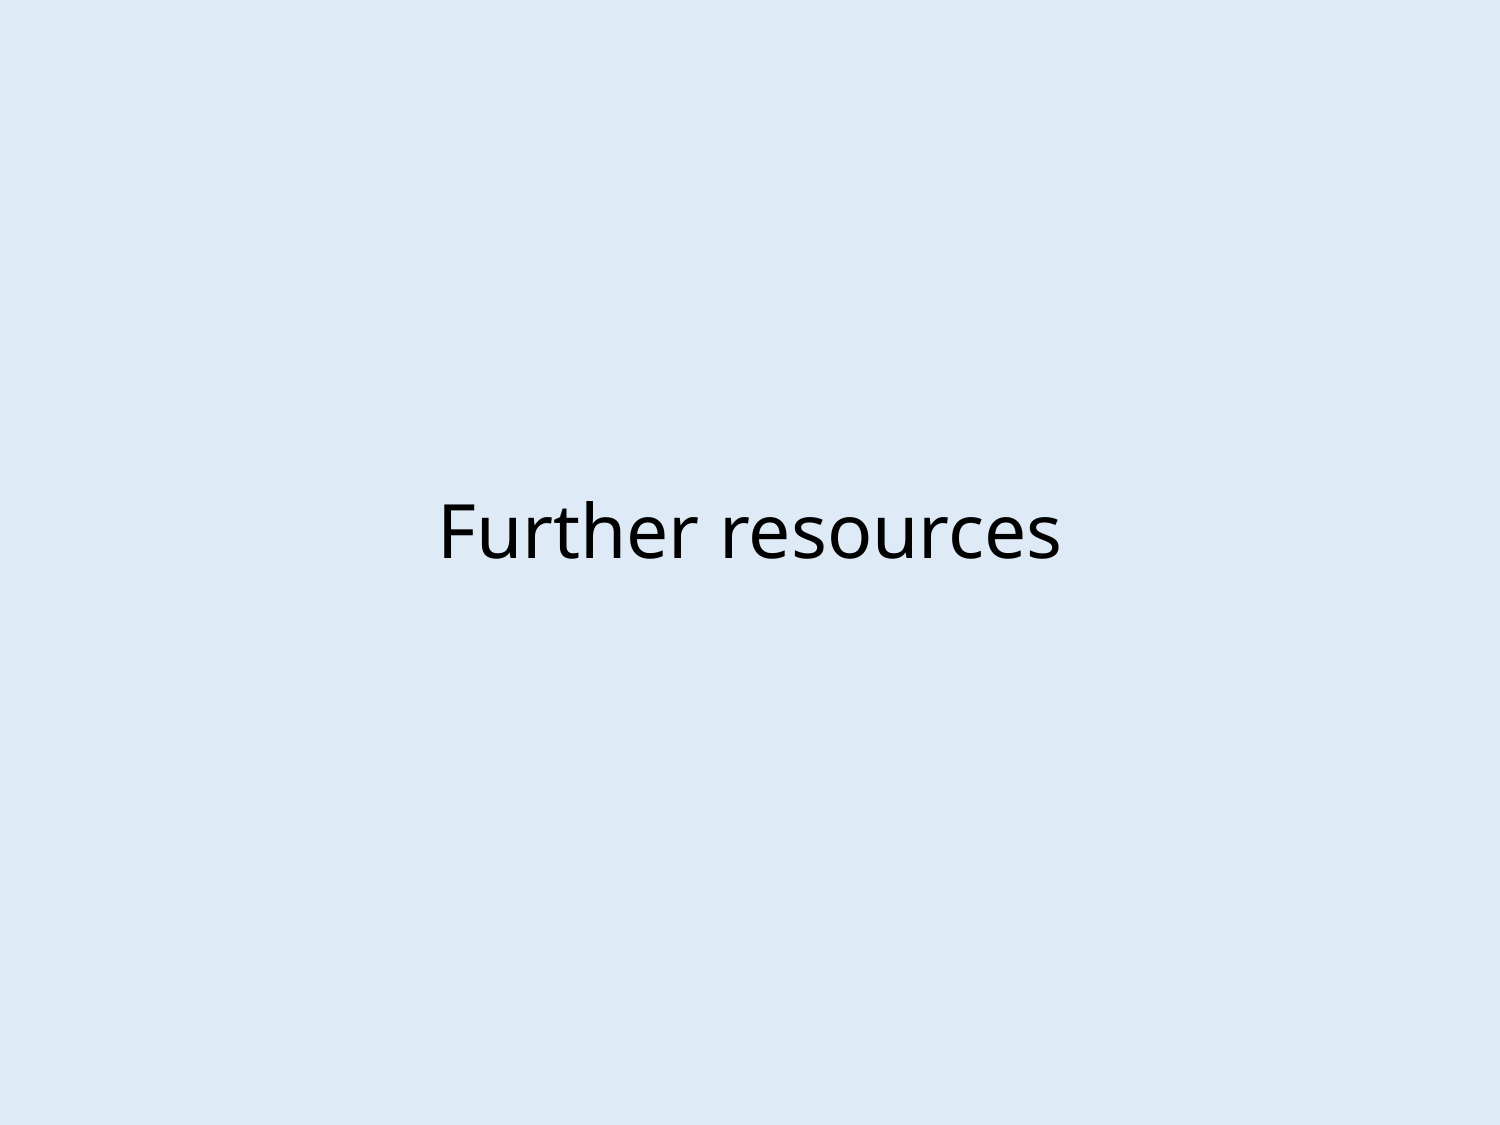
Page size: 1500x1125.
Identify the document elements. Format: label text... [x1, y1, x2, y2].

title Further resources [112, 386, 1388, 583]
